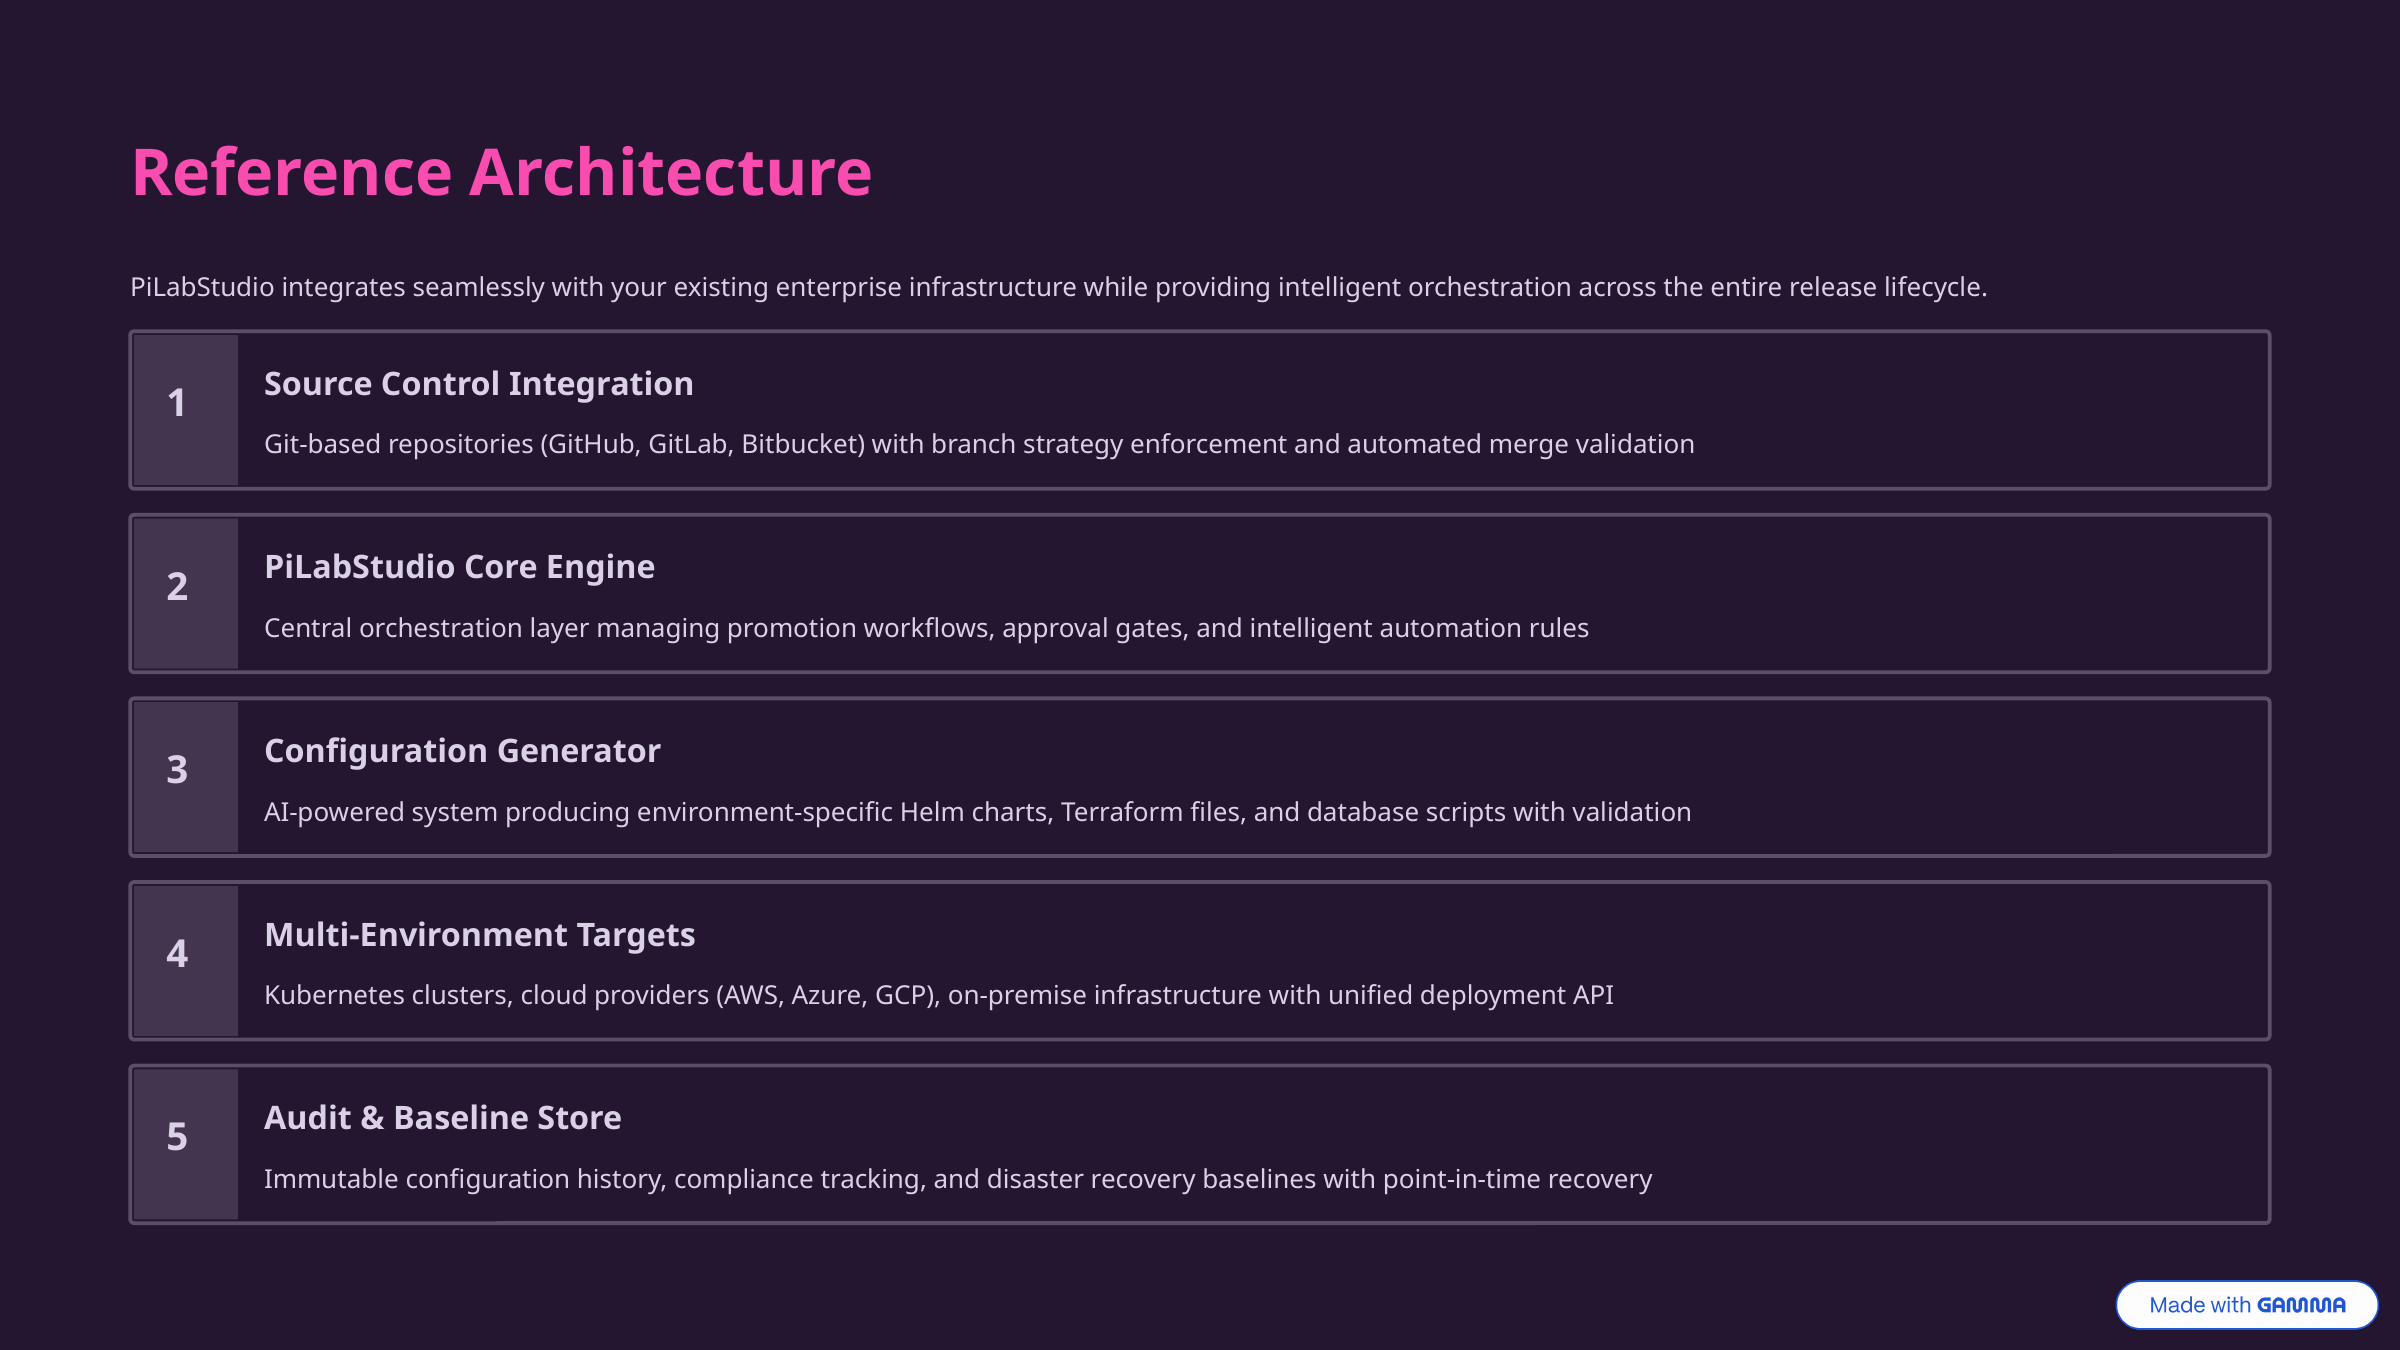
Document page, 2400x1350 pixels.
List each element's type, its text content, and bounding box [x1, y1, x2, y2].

text_box [133, 518, 238, 669]
text_box [133, 1069, 238, 1220]
text_box 2 [166, 569, 206, 618]
text_box Audit & Baseline Store [264, 1095, 623, 1137]
text_box AI-powered system producing environment-specific Helm charts, Terraform files, and database scripts with validation [264, 784, 2240, 827]
text_box Reference Architecture [130, 126, 847, 209]
picture [2106, 1271, 2389, 1339]
text_box Source Control Integration [264, 361, 688, 402]
text_box Git-based repositories (GitHub, GitLab, Bitbucket) with branch strategy enforcement and automated merge validation [264, 417, 2240, 459]
text_box [133, 885, 238, 1036]
text_box 4 [166, 936, 206, 986]
text_box Kubernetes clusters, cloud providers (AWS, Azure, GCP), on-premise infrastructure with unified deployment API [264, 968, 2240, 1010]
text_box PiLabStudio Core Engine [264, 544, 639, 586]
text_box [133, 335, 238, 486]
text_box 5 [166, 1119, 206, 1169]
text_box Multi-Environment Targets [264, 911, 671, 953]
text_box [130, 514, 2270, 673]
text_box PiLabStudio integrates seamlessly with your existing enterprise infrastructure while providing intelligent orchestration across the entire release lifecycle. [130, 260, 2270, 302]
text_box Configuration Generator [264, 728, 639, 769]
text_box [130, 698, 2270, 856]
text_box [133, 702, 238, 853]
text_box 3 [166, 752, 206, 802]
text_box Central orchestration layer managing promotion workflows, approval gates, and intelligent automation rules [264, 600, 2240, 643]
text_box [130, 1065, 2270, 1224]
text_box [130, 881, 2270, 1040]
text_box [130, 331, 2270, 489]
text_box 1 [166, 385, 206, 435]
text_box Immutable configuration history, compliance tracking, and disaster recovery baselines with point-in-time recovery [264, 1151, 2240, 1194]
